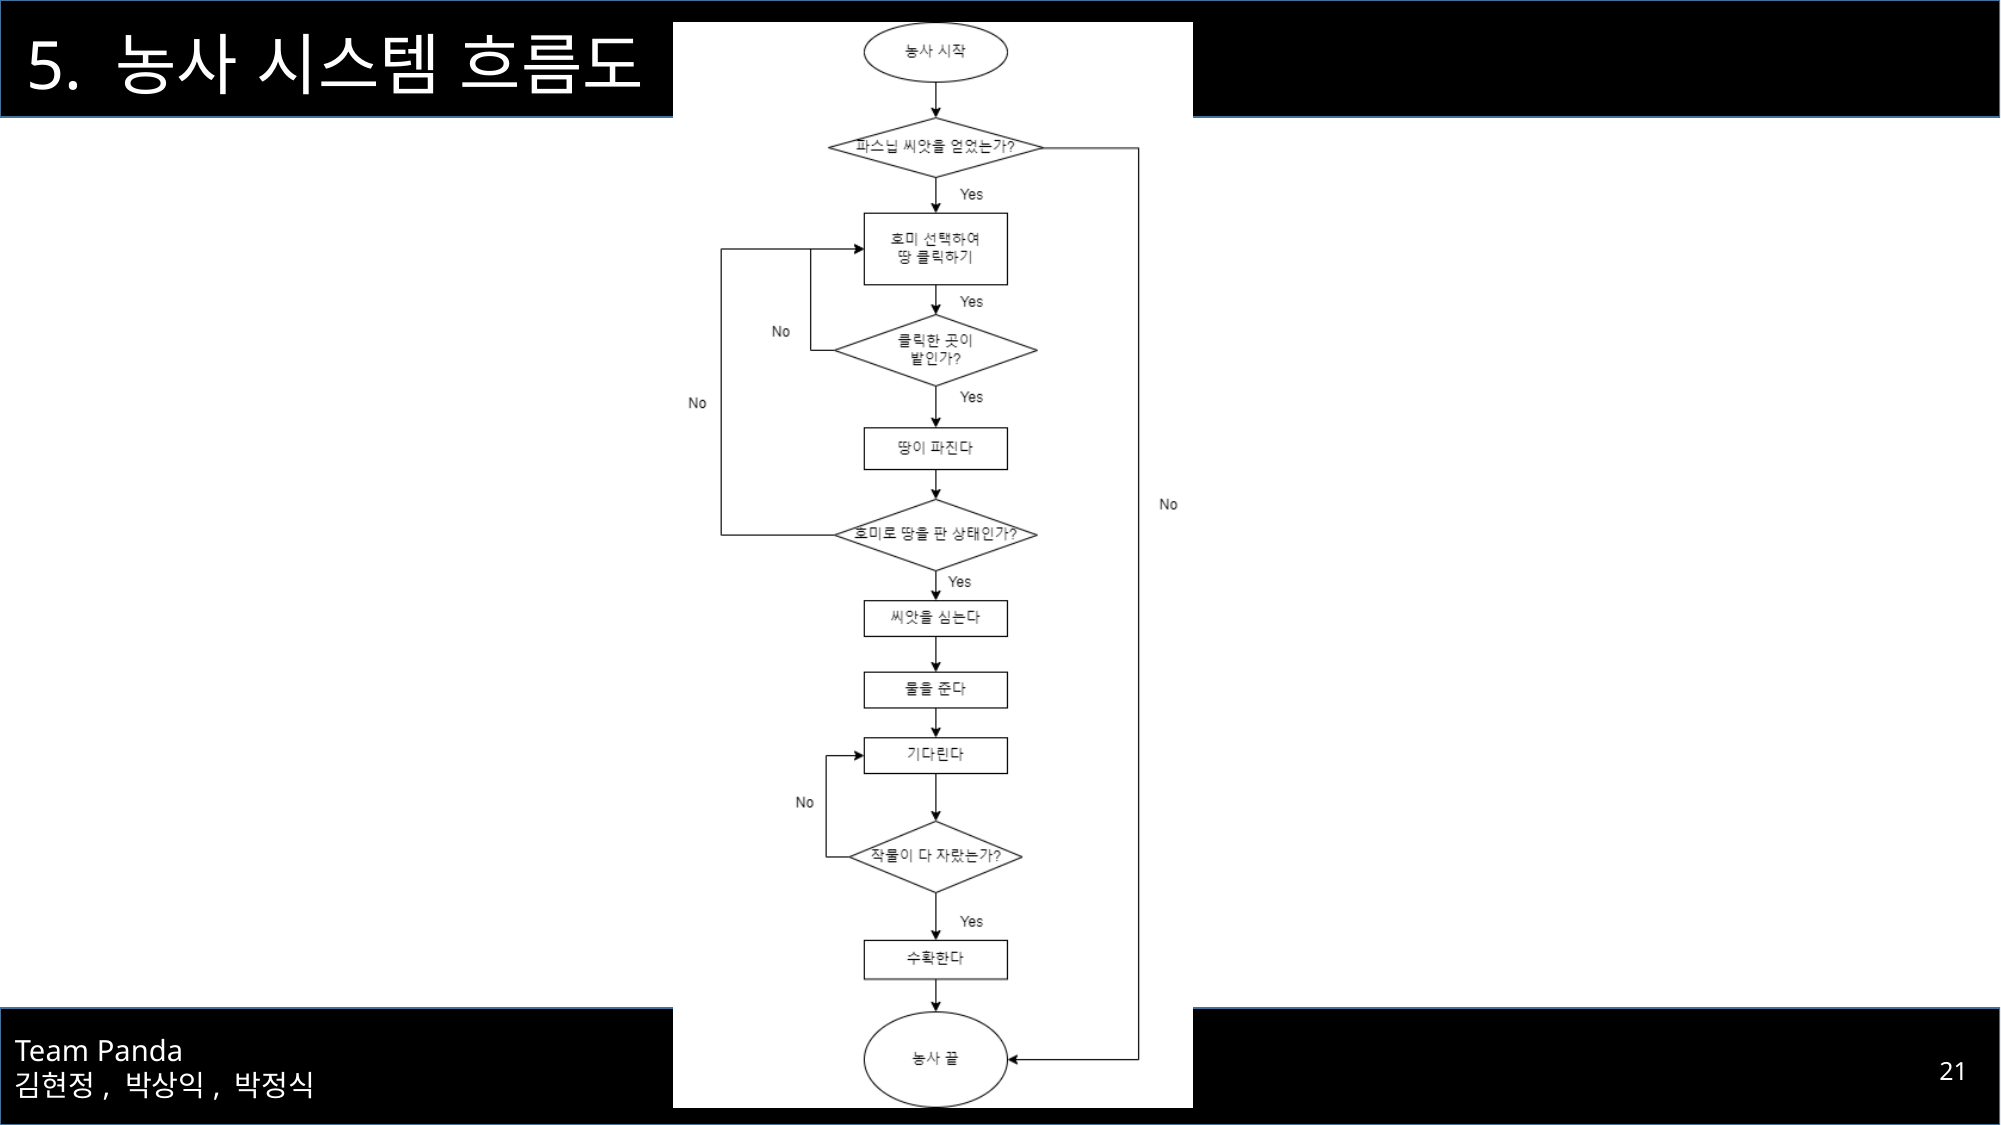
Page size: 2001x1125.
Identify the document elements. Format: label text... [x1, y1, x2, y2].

picture [673, 22, 1193, 1108]
title 5. 농사 시스템 흐름도 [10, 3, 1736, 132]
